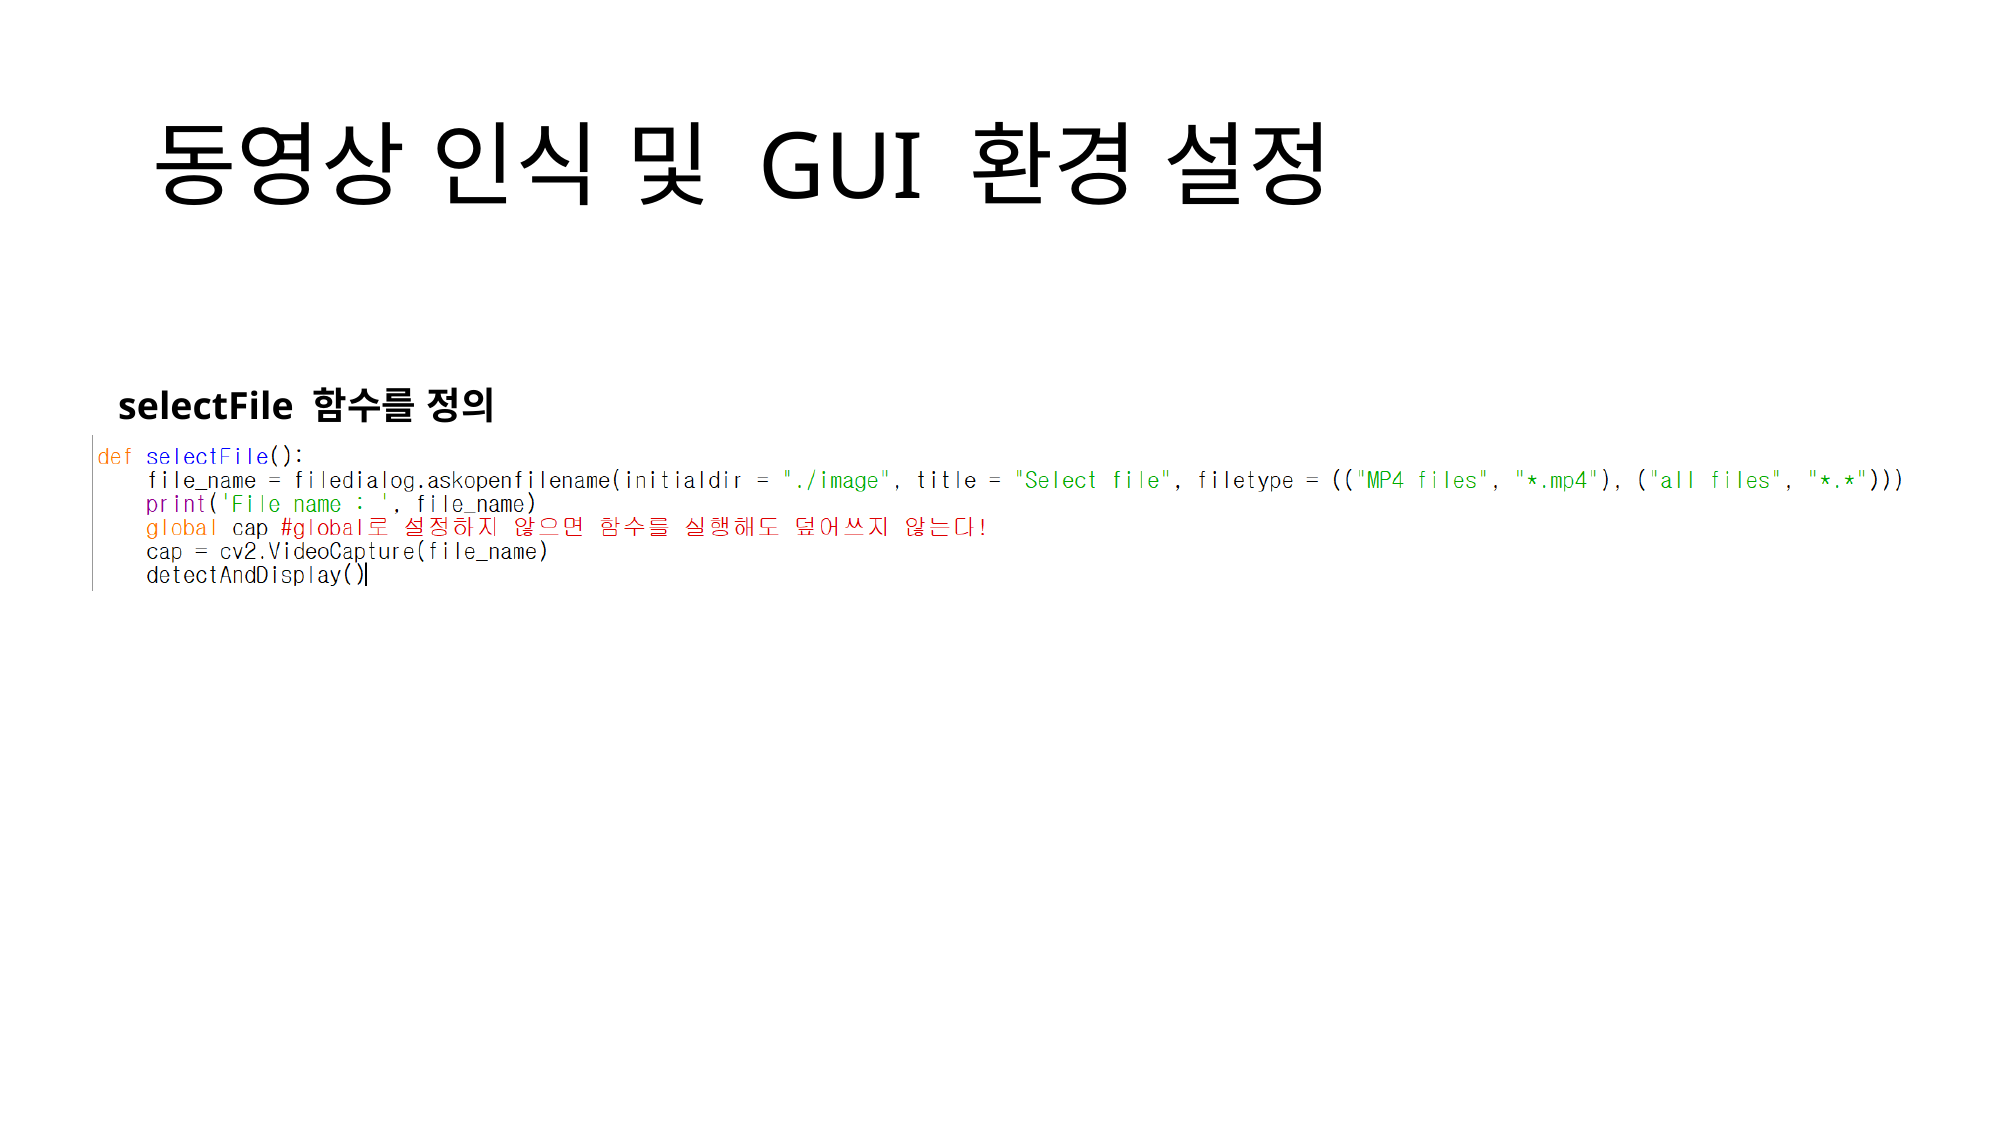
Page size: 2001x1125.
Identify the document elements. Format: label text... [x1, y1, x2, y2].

text_box selectFile 함수를 정의 [103, 374, 511, 435]
picture [92, 435, 1905, 591]
title 동영상 인식 및 GUI 환경 설정 [137, 59, 1423, 278]
